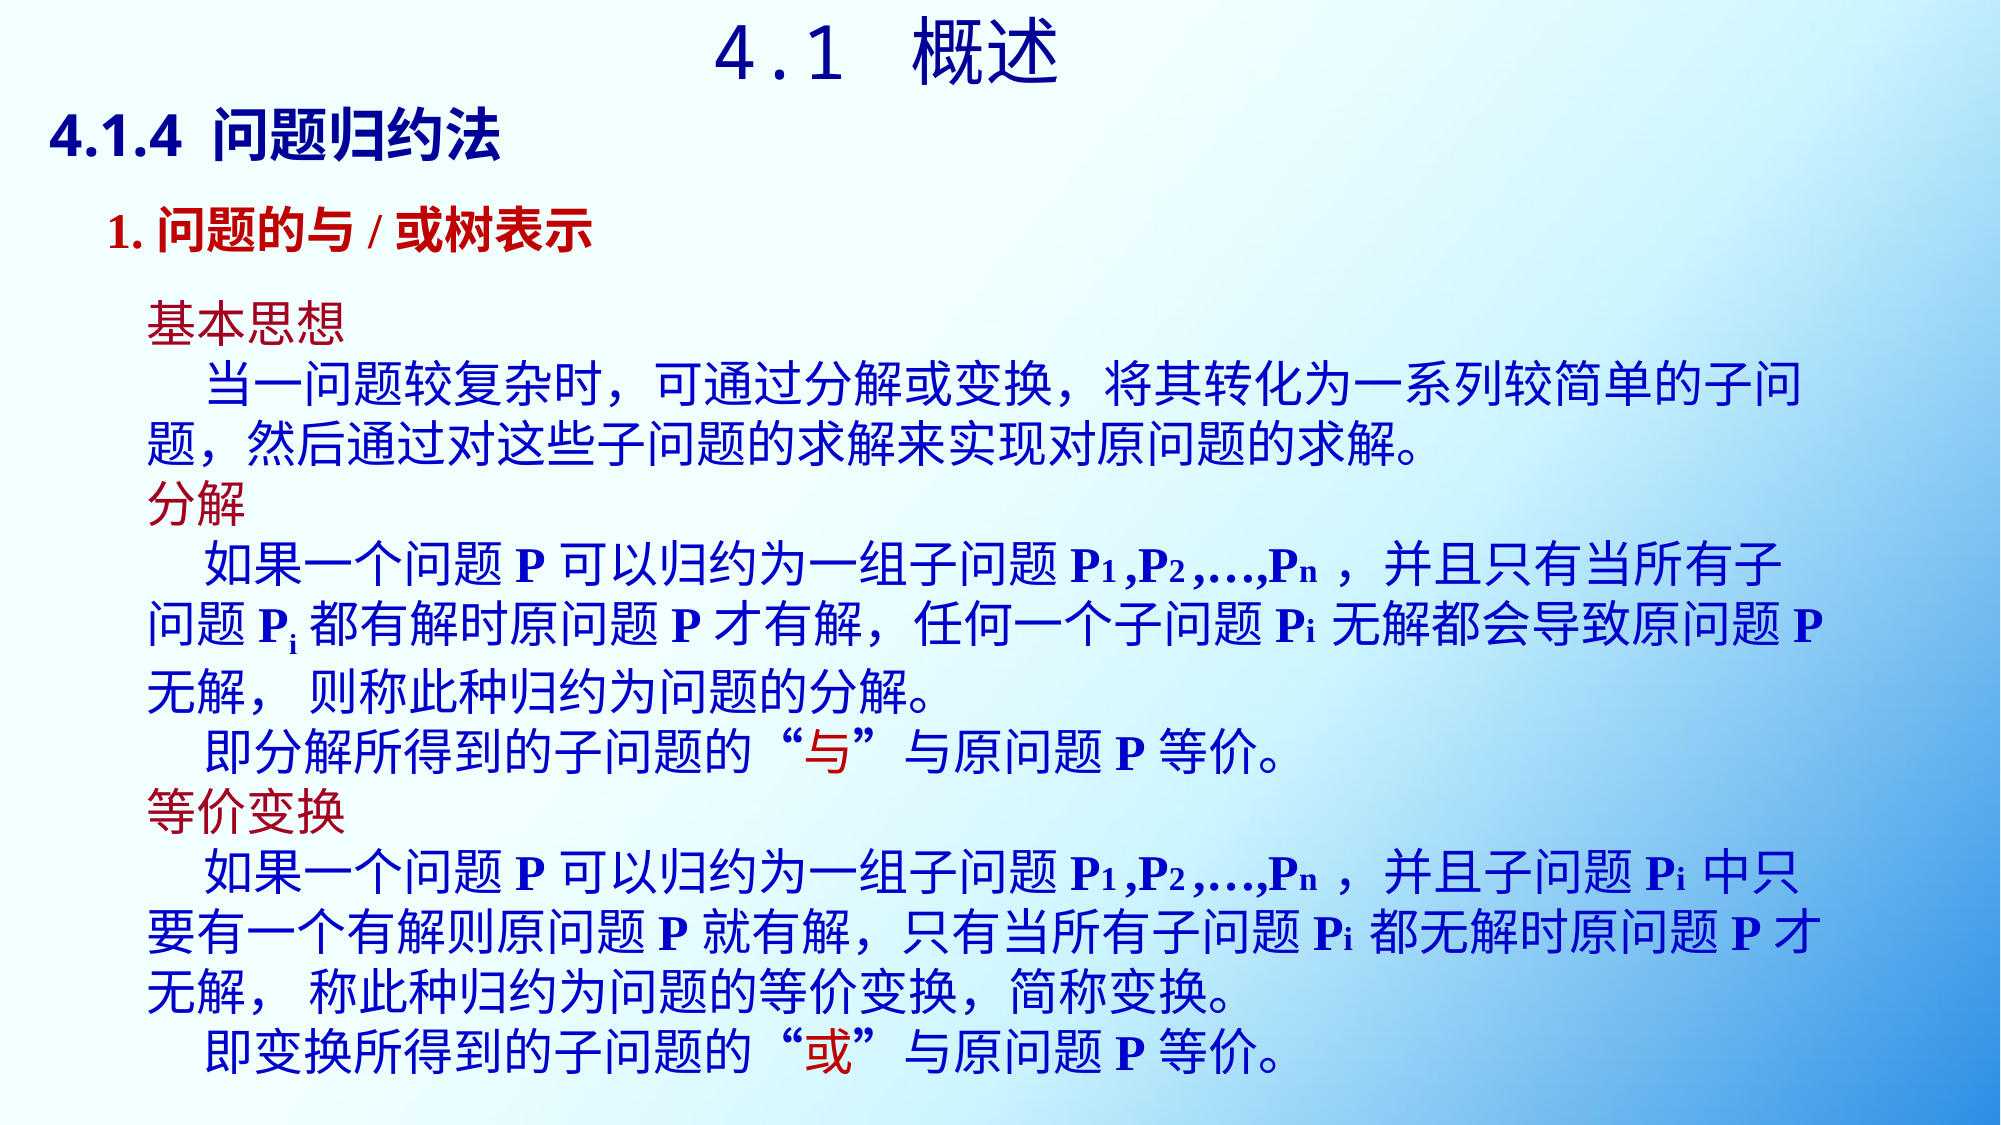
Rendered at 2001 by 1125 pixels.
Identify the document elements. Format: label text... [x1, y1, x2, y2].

text_box 基本思想 当一问题较复杂时，可通过分解或变换，将其转化为一系列较简单的子问题，然后通过对这些子问题的求解来实现对原问题的求解。 分解 如果一个问题P可以归约为一组子问题P1 ,P2 ,…,Pn ，并且只有当所有子问题Pi都有解时原问题P才有解，任何一个子问题Pi 无解都会导致原问题P无解， 则称此种归约为问题的分解。 即分解所得到的子问题的“与”与原问题P等价。 等价变换 如果一个问题P可以归约为一组子问题P1 ,P2 ,…,Pn ，并且子问题Pi 中只要有一个有解则原问题P就有解，只有当所有子问题Pi 都无解时原问题P才无解， 称此种归约为问题的等价变换，简称变换。 即变换所得到的子问题的“或”与原问题P等价。 [132, 284, 1846, 1088]
text_box 4.1 概述 [211, 1, 1562, 109]
picture [0, 0, 2001, 1125]
title 4.1.4 问题归约法 [34, 84, 1385, 192]
text_box 1.问题的与/或树表示 [91, 191, 609, 266]
